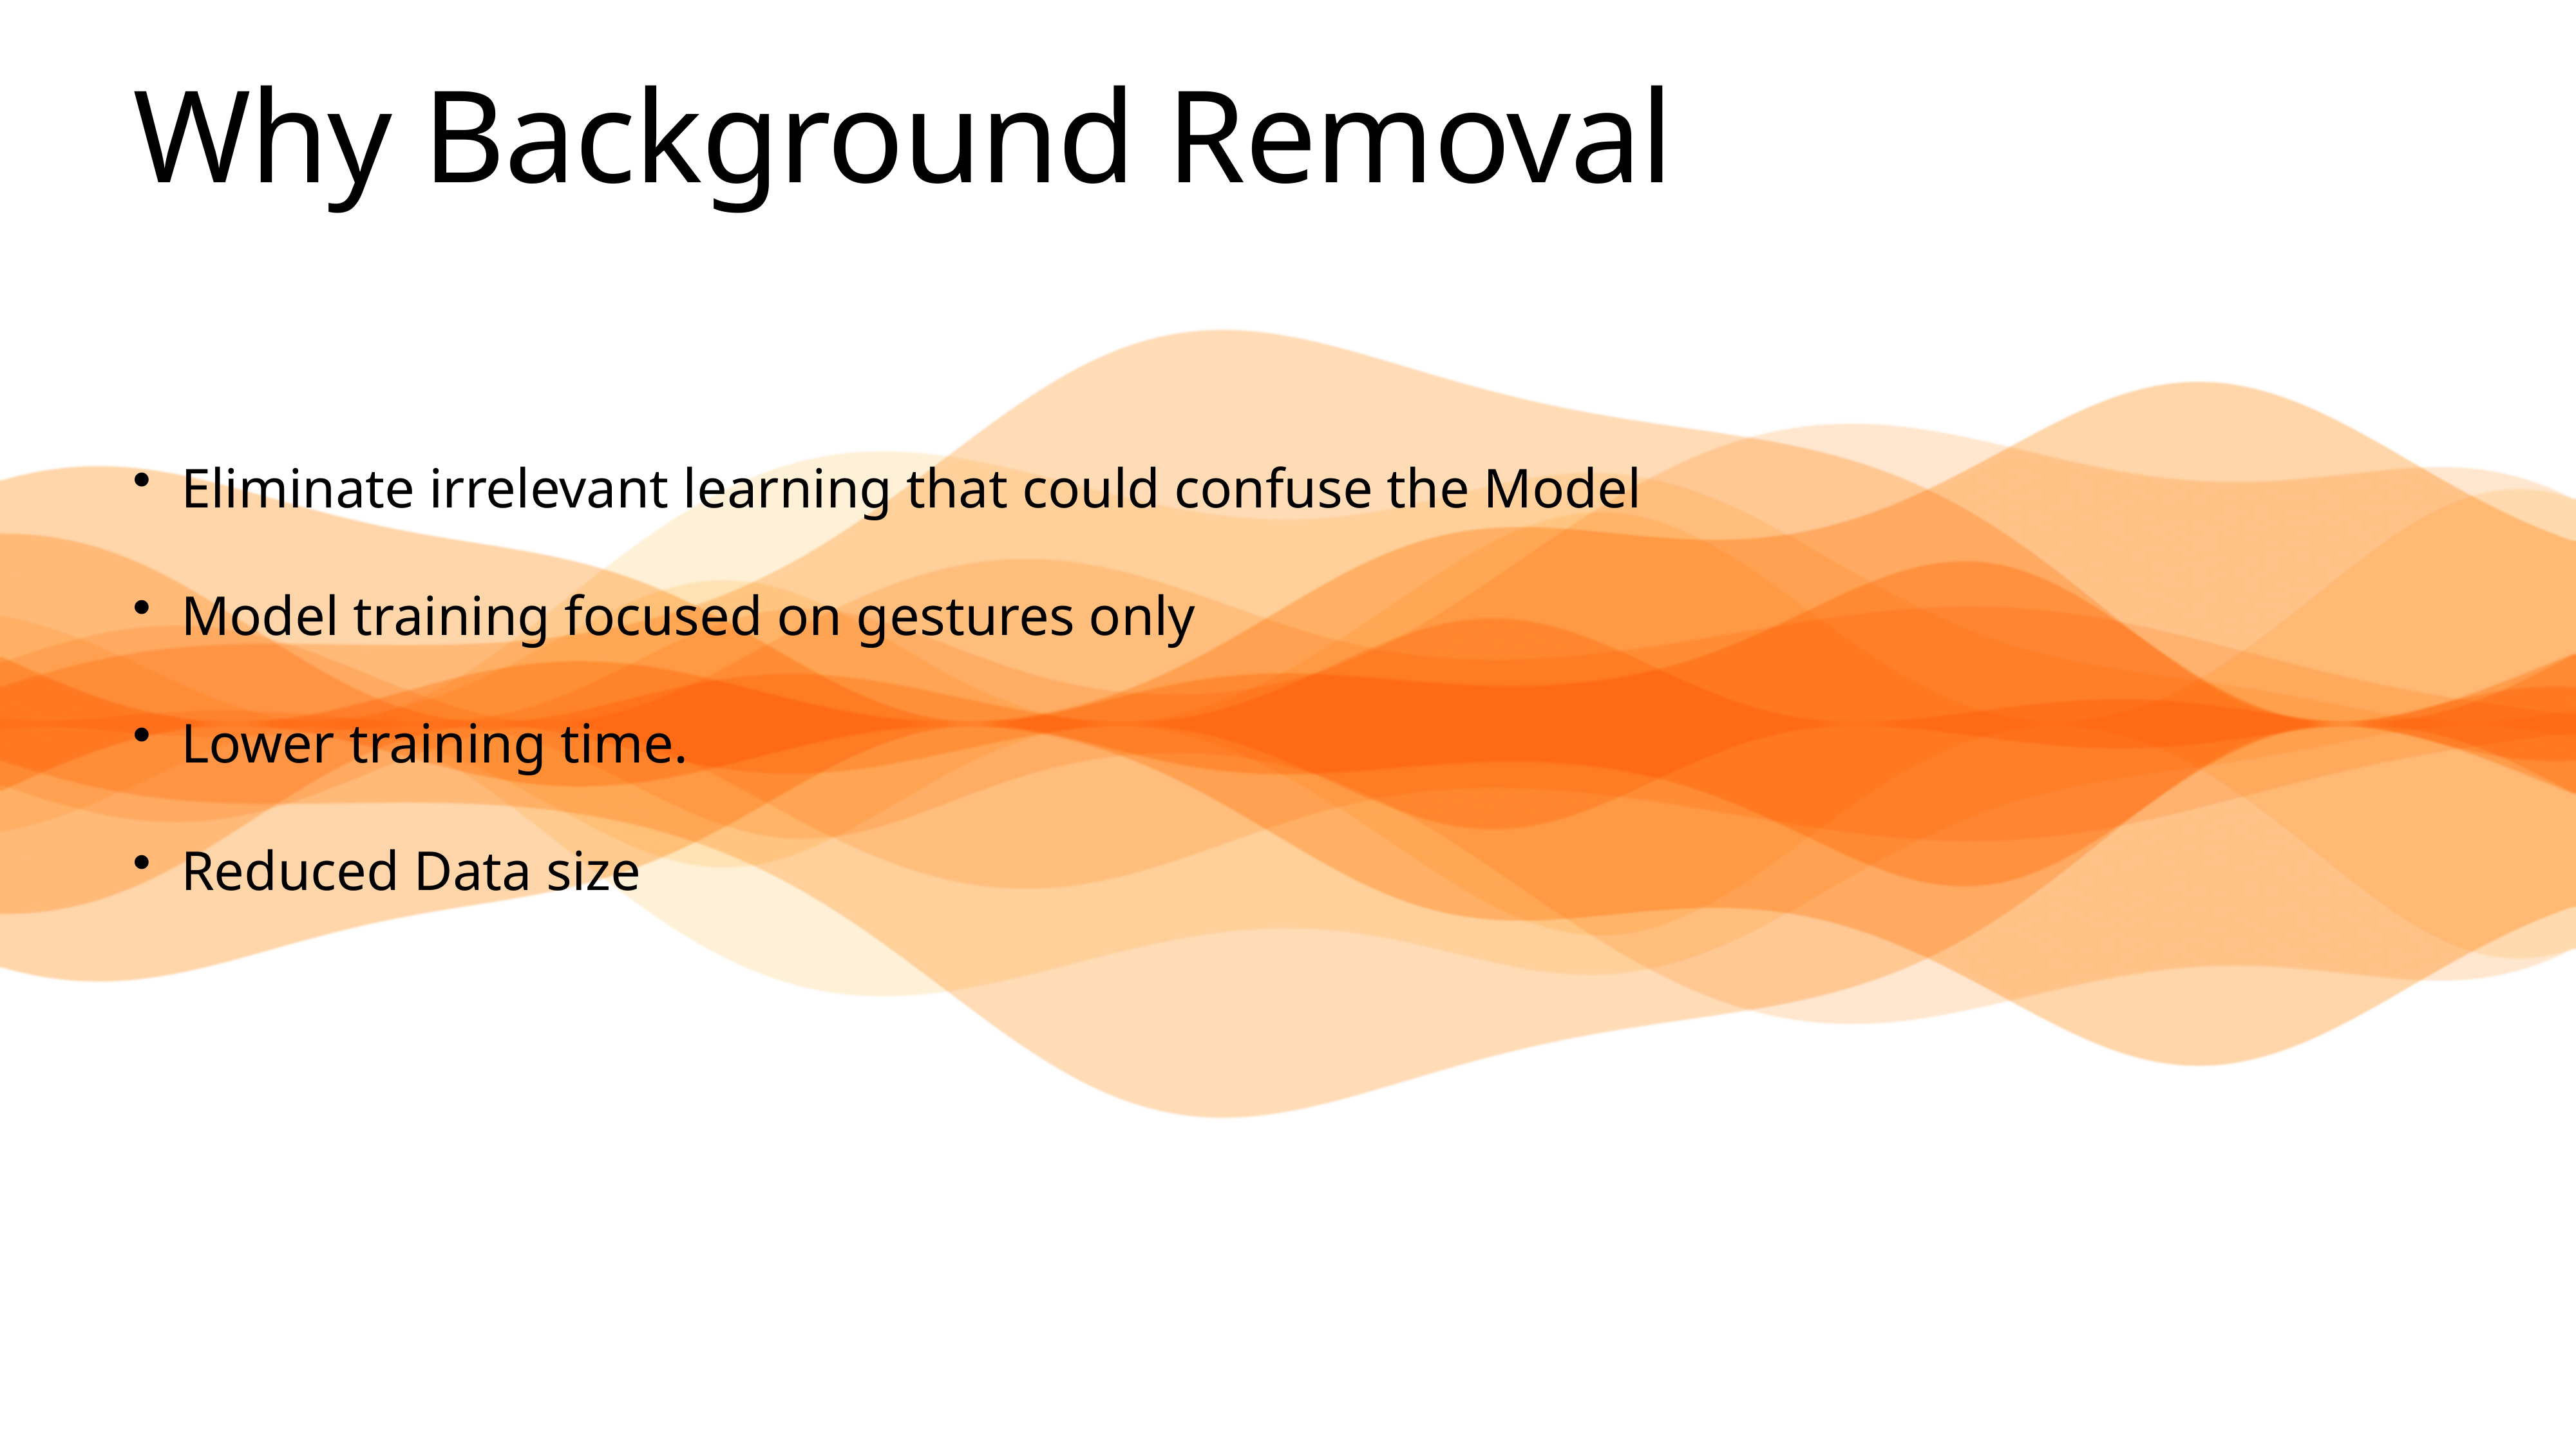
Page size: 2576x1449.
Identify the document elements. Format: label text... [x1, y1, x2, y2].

picture [0, 0, 2576, 1449]
title Why Background Removal [127, 66, 2449, 246]
list Eliminate irrelevant learning that could confuse the Model Model training focused on gestures only Lower training time. Reduced Data size [127, 448, 2449, 1321]
